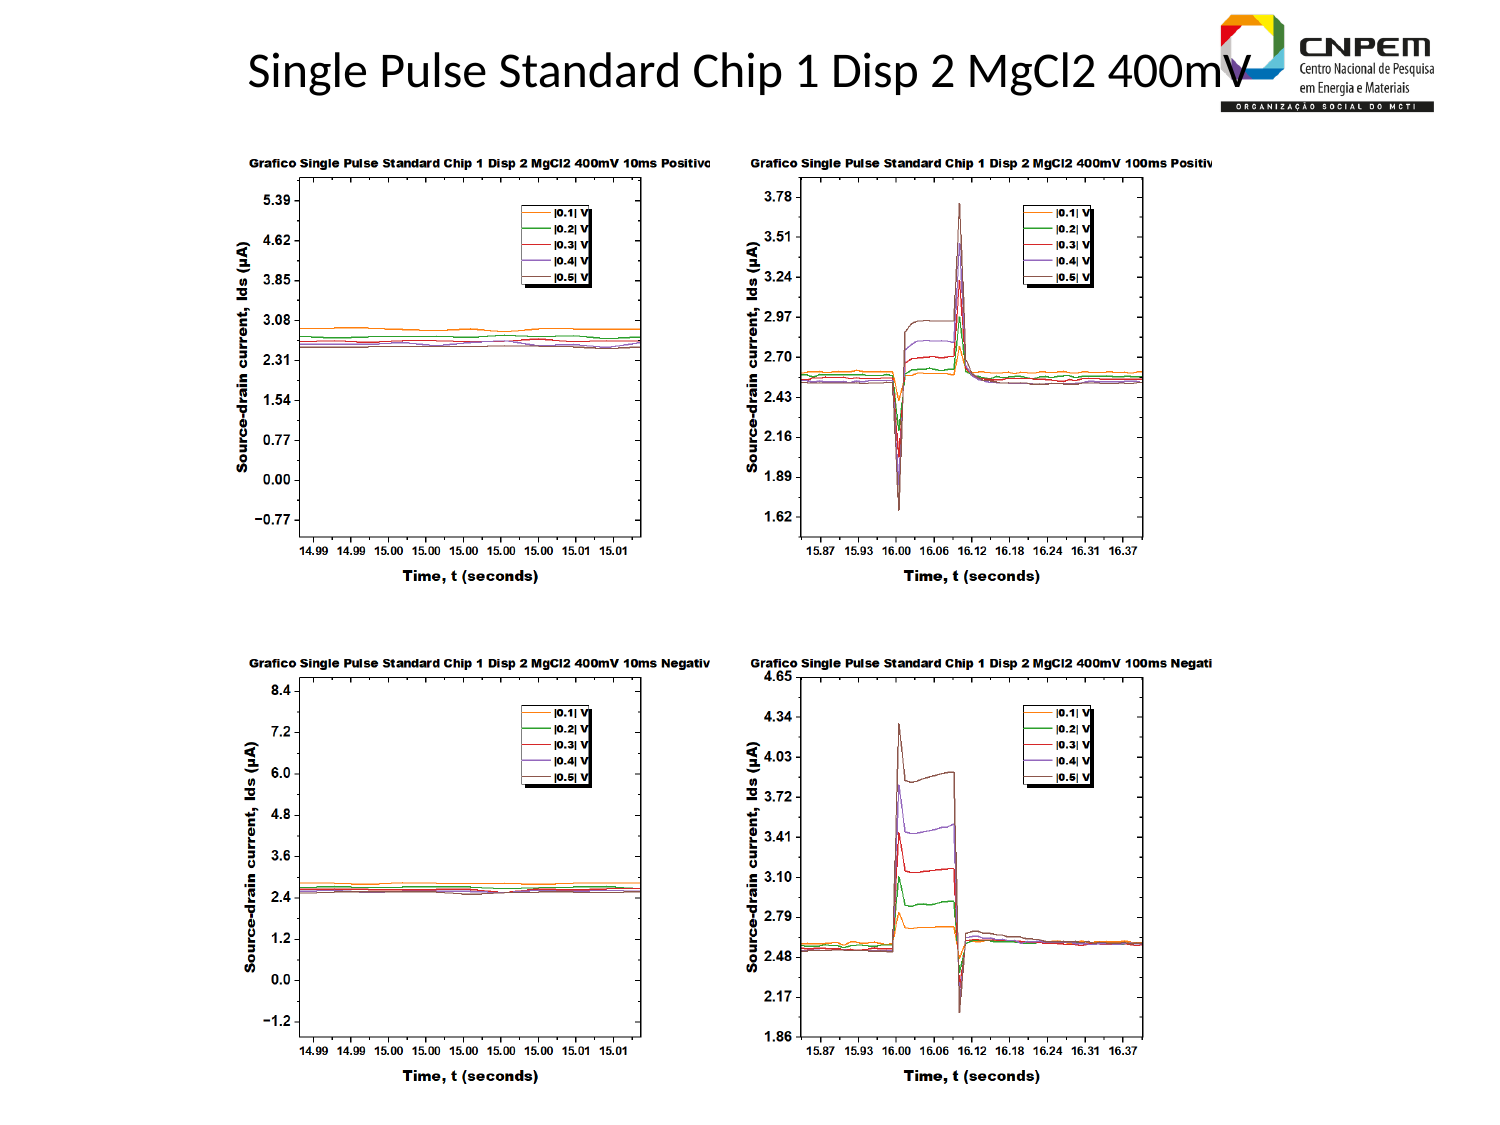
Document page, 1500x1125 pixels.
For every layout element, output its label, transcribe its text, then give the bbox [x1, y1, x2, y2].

picture [209, 1, 1454, 1121]
text_box Single Pulse Standard Chip 1 Disp 2 MgCl2 400mV [232, 29, 1194, 105]
